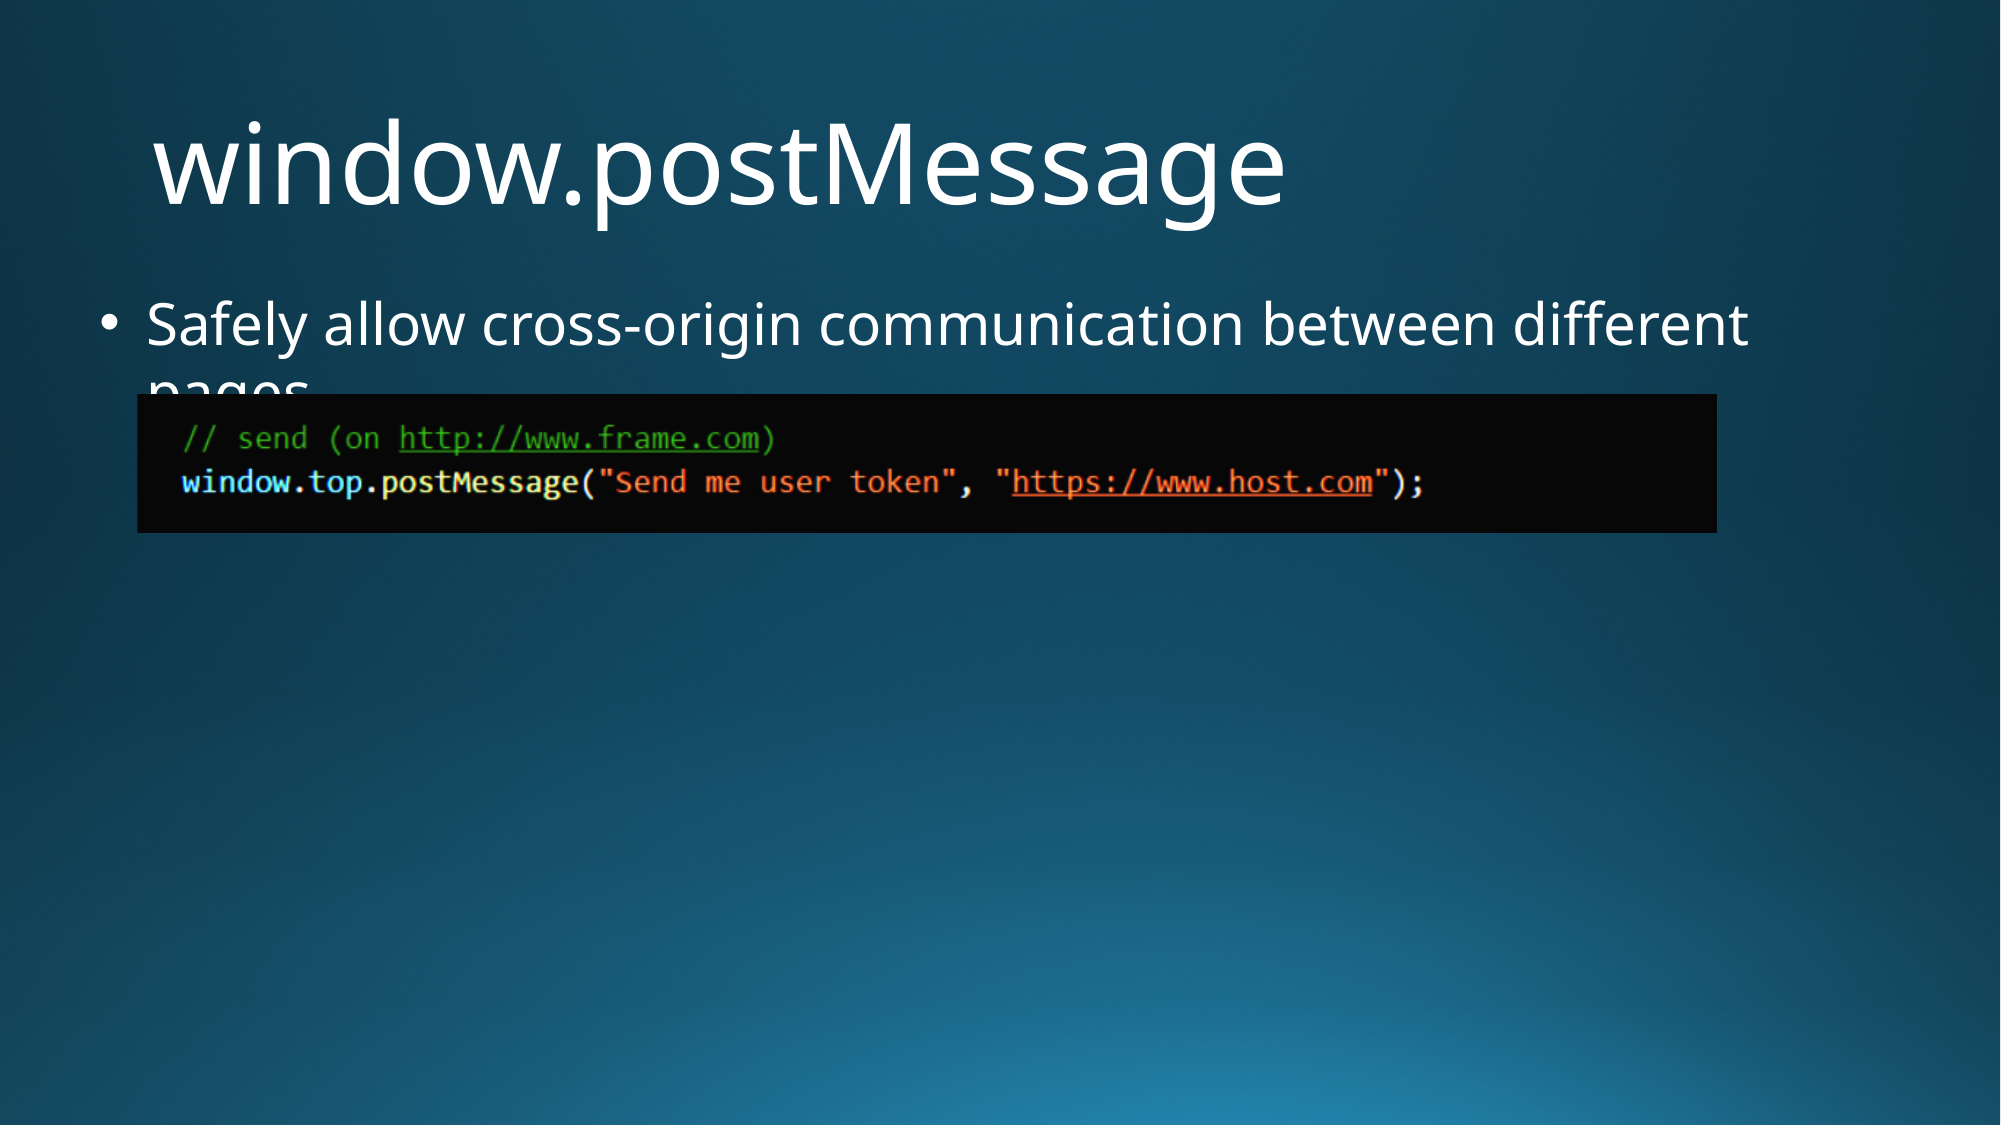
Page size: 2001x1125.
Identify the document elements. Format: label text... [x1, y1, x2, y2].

text_box Safely allow cross-origin communication between different pages. [84, 279, 1894, 434]
picture [0, 0, 2001, 1125]
title window.postMessage [137, 59, 1863, 278]
